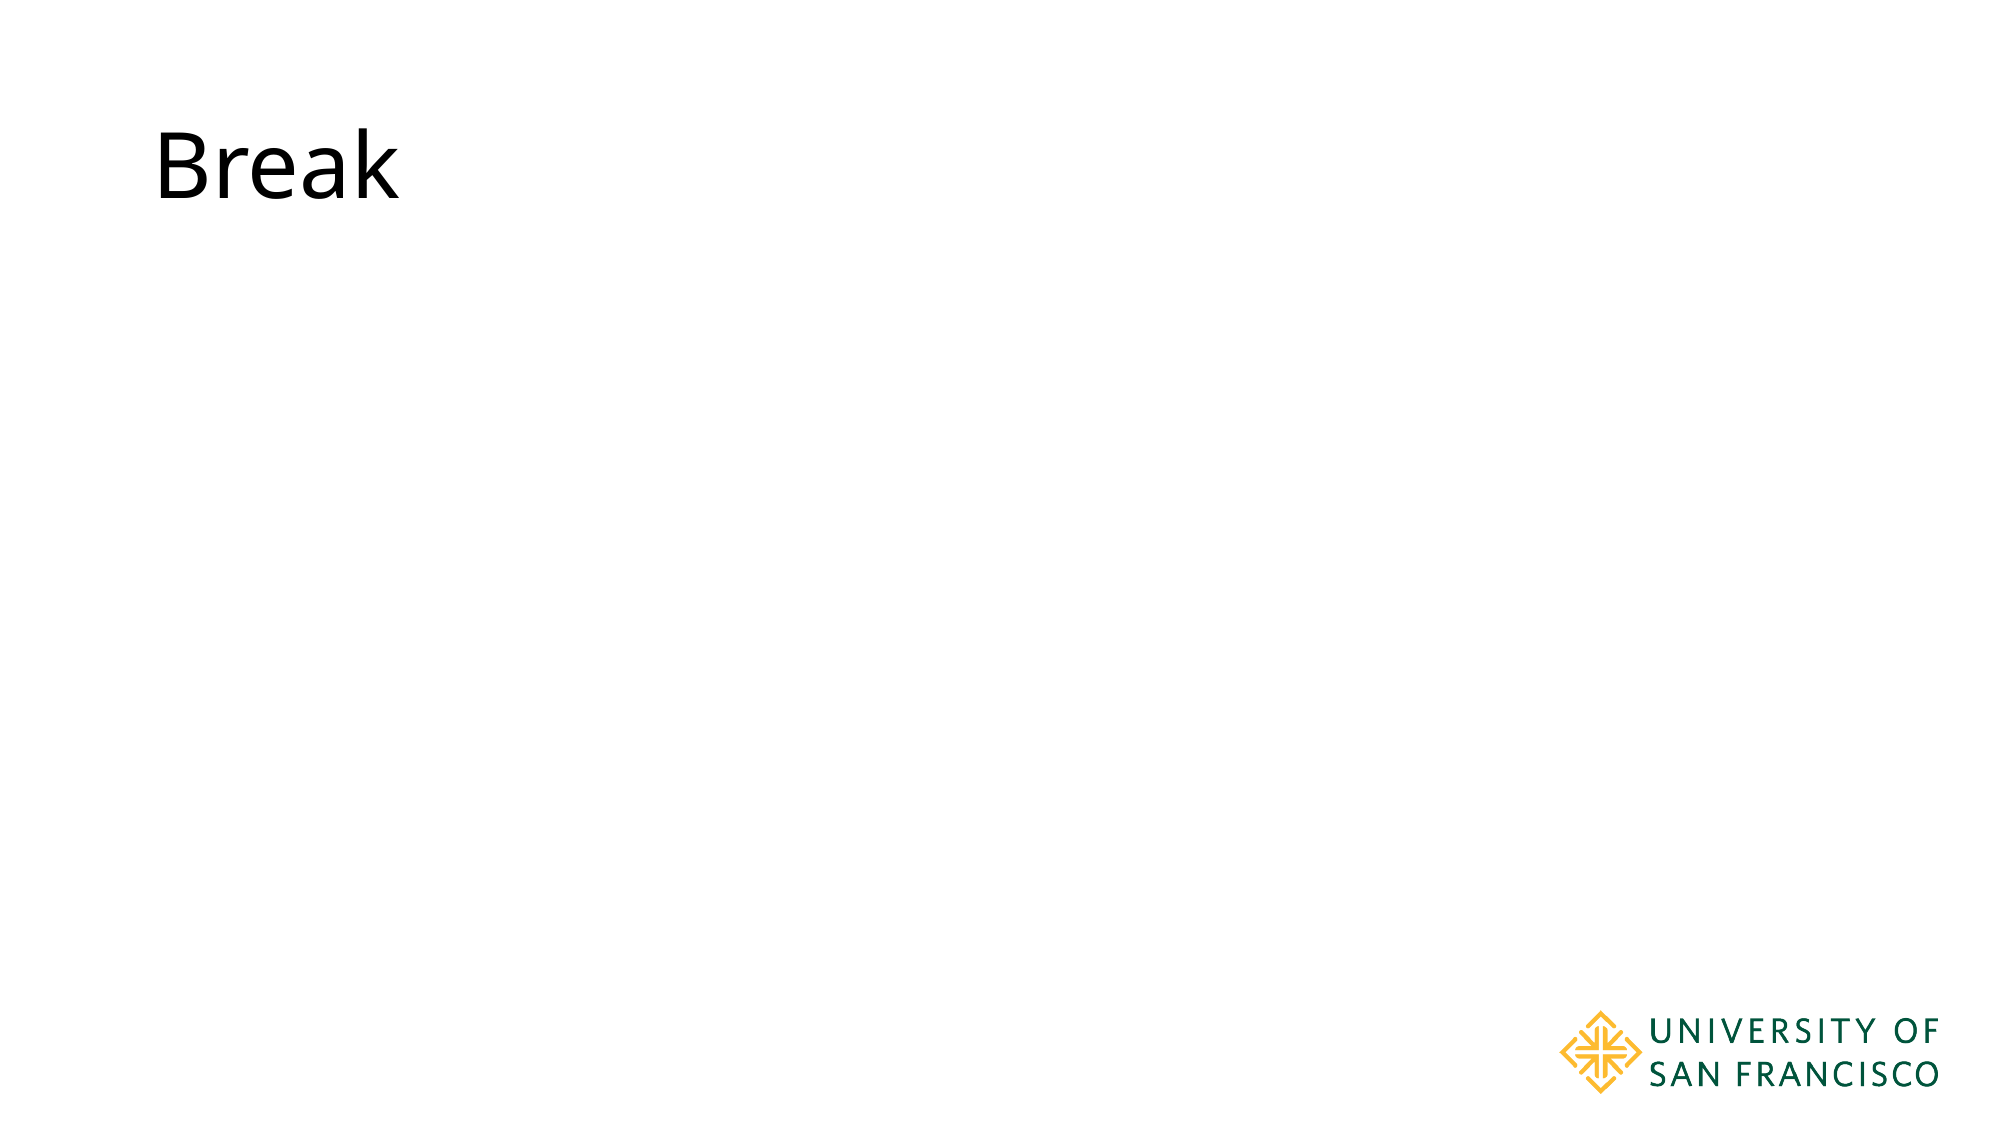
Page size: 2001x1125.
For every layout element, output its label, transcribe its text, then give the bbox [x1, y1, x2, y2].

picture [1559, 1010, 1938, 1094]
title Break [137, 59, 1863, 278]
